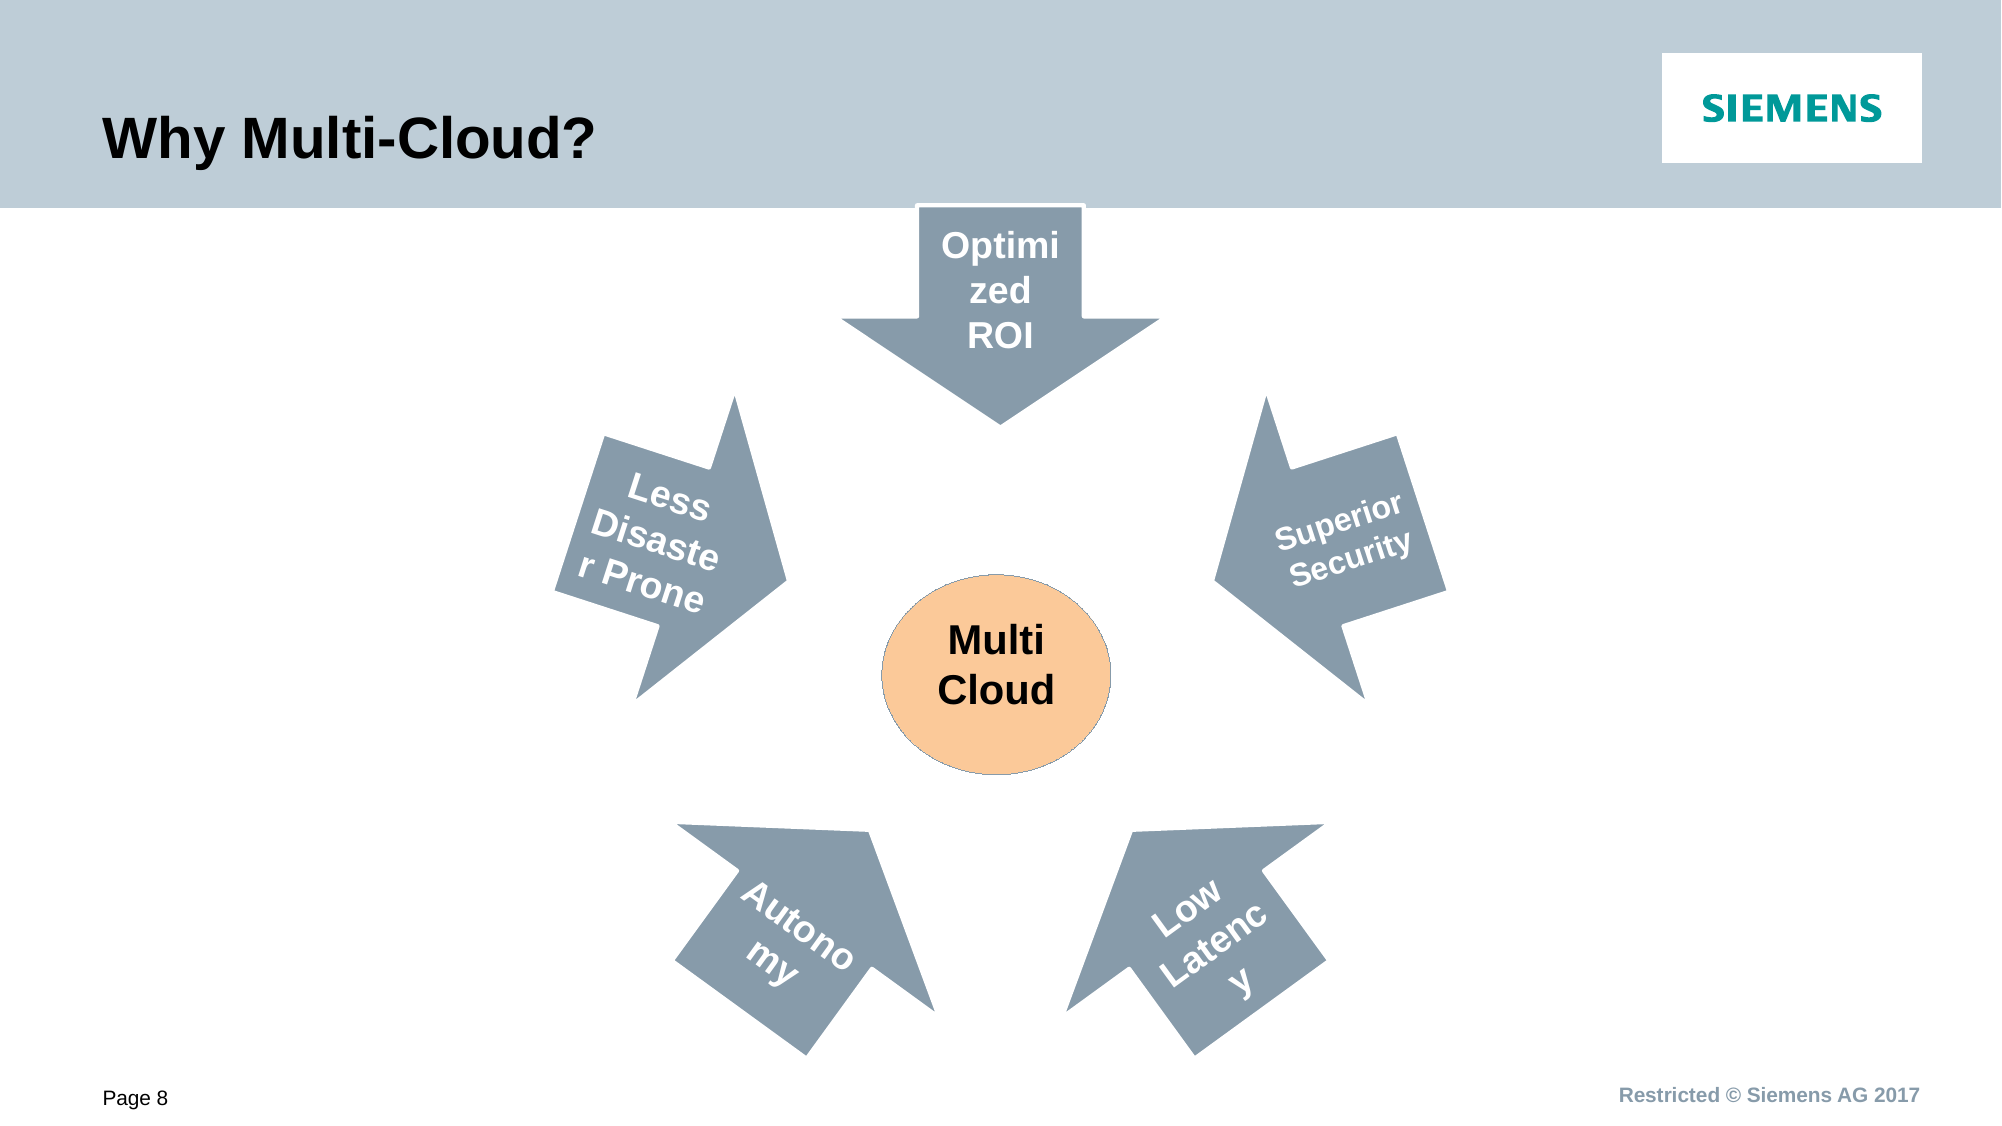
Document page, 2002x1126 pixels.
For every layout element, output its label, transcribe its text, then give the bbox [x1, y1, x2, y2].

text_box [333, 204, 1668, 1095]
title Why Multi-Cloud? [0, 0, 2001, 209]
